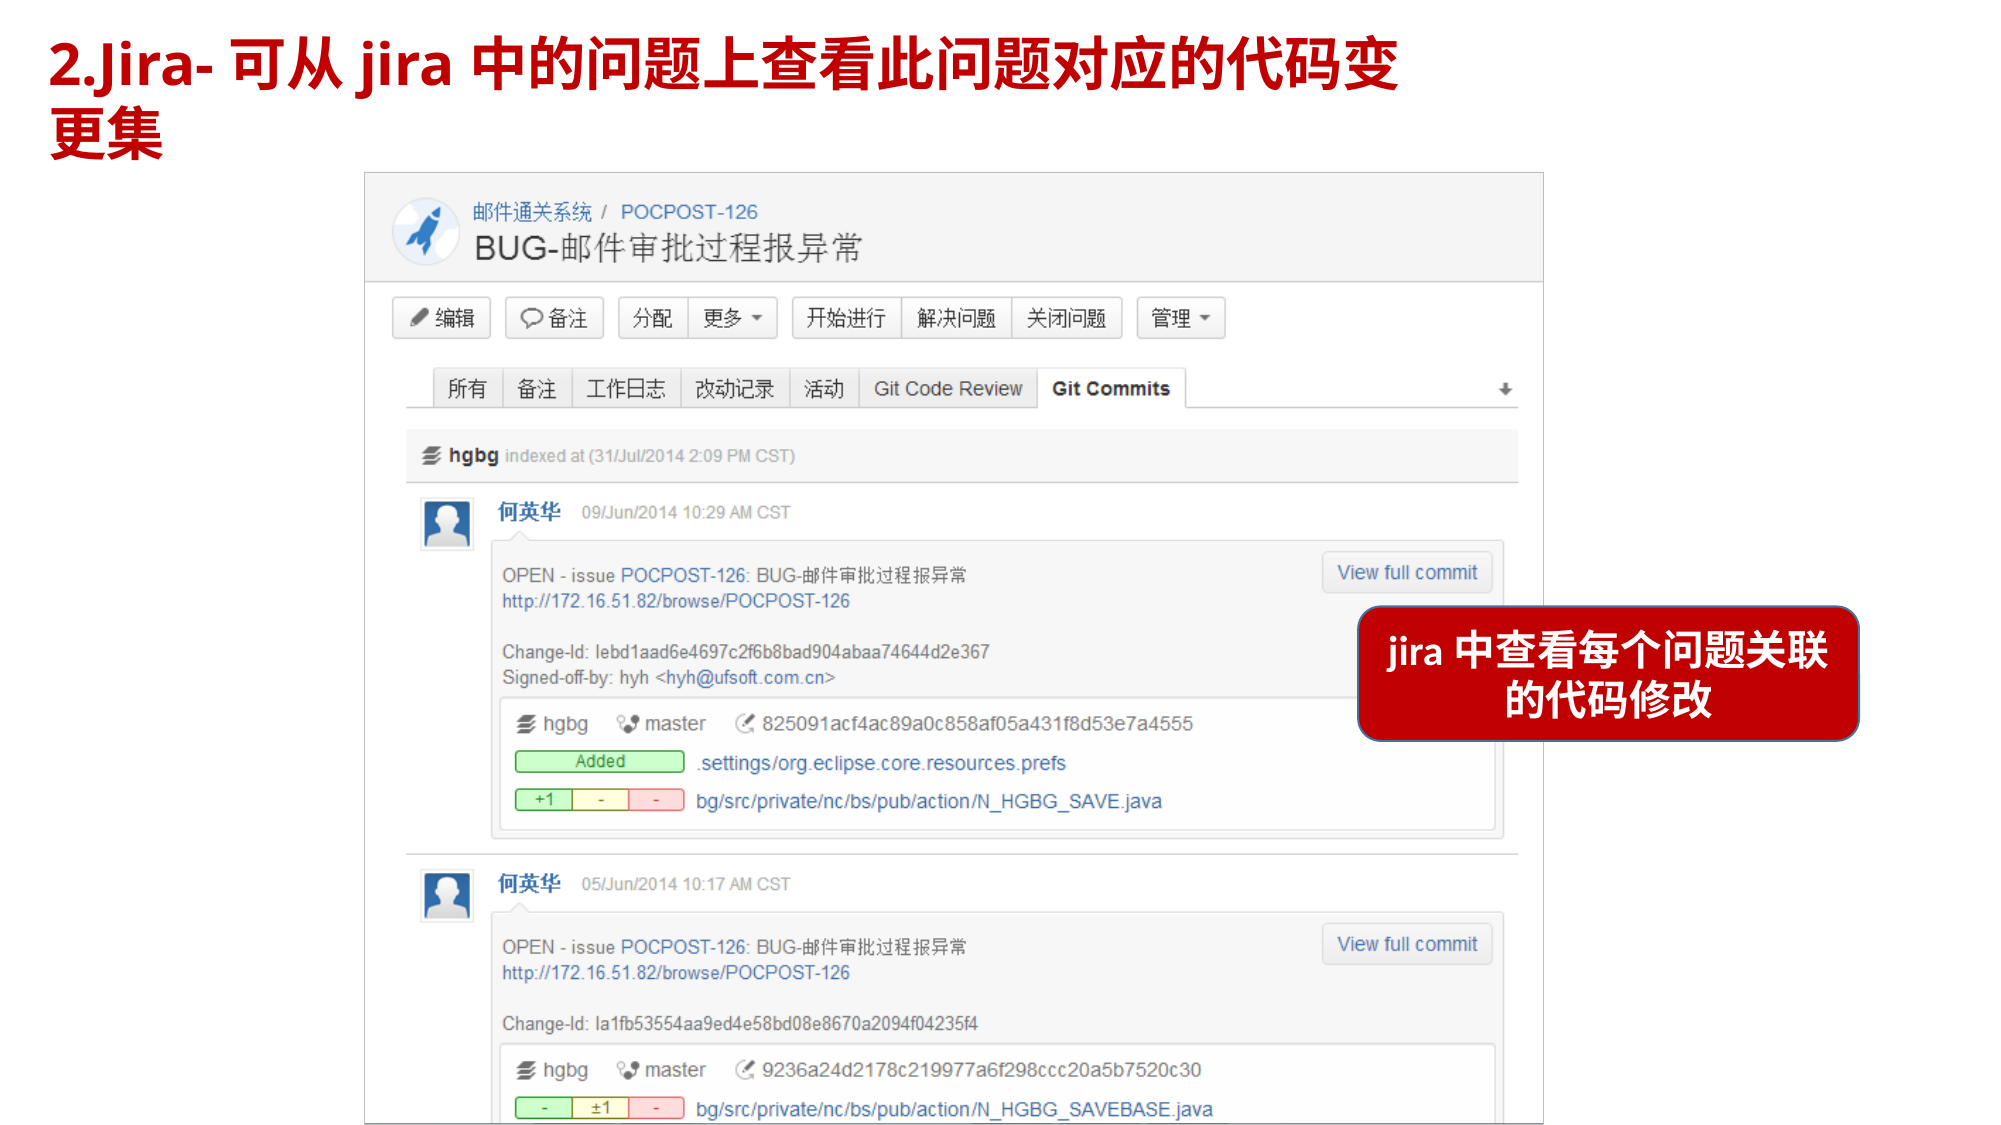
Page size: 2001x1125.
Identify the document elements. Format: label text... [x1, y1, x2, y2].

picture [364, 171, 1544, 1125]
text_box 2.Jira-可从jira中的问题上查看此问题对应的代码变更集 [33, 19, 1470, 112]
text_box jira中查看每个问题关联的代码修改 [1544, 605, 1861, 742]
